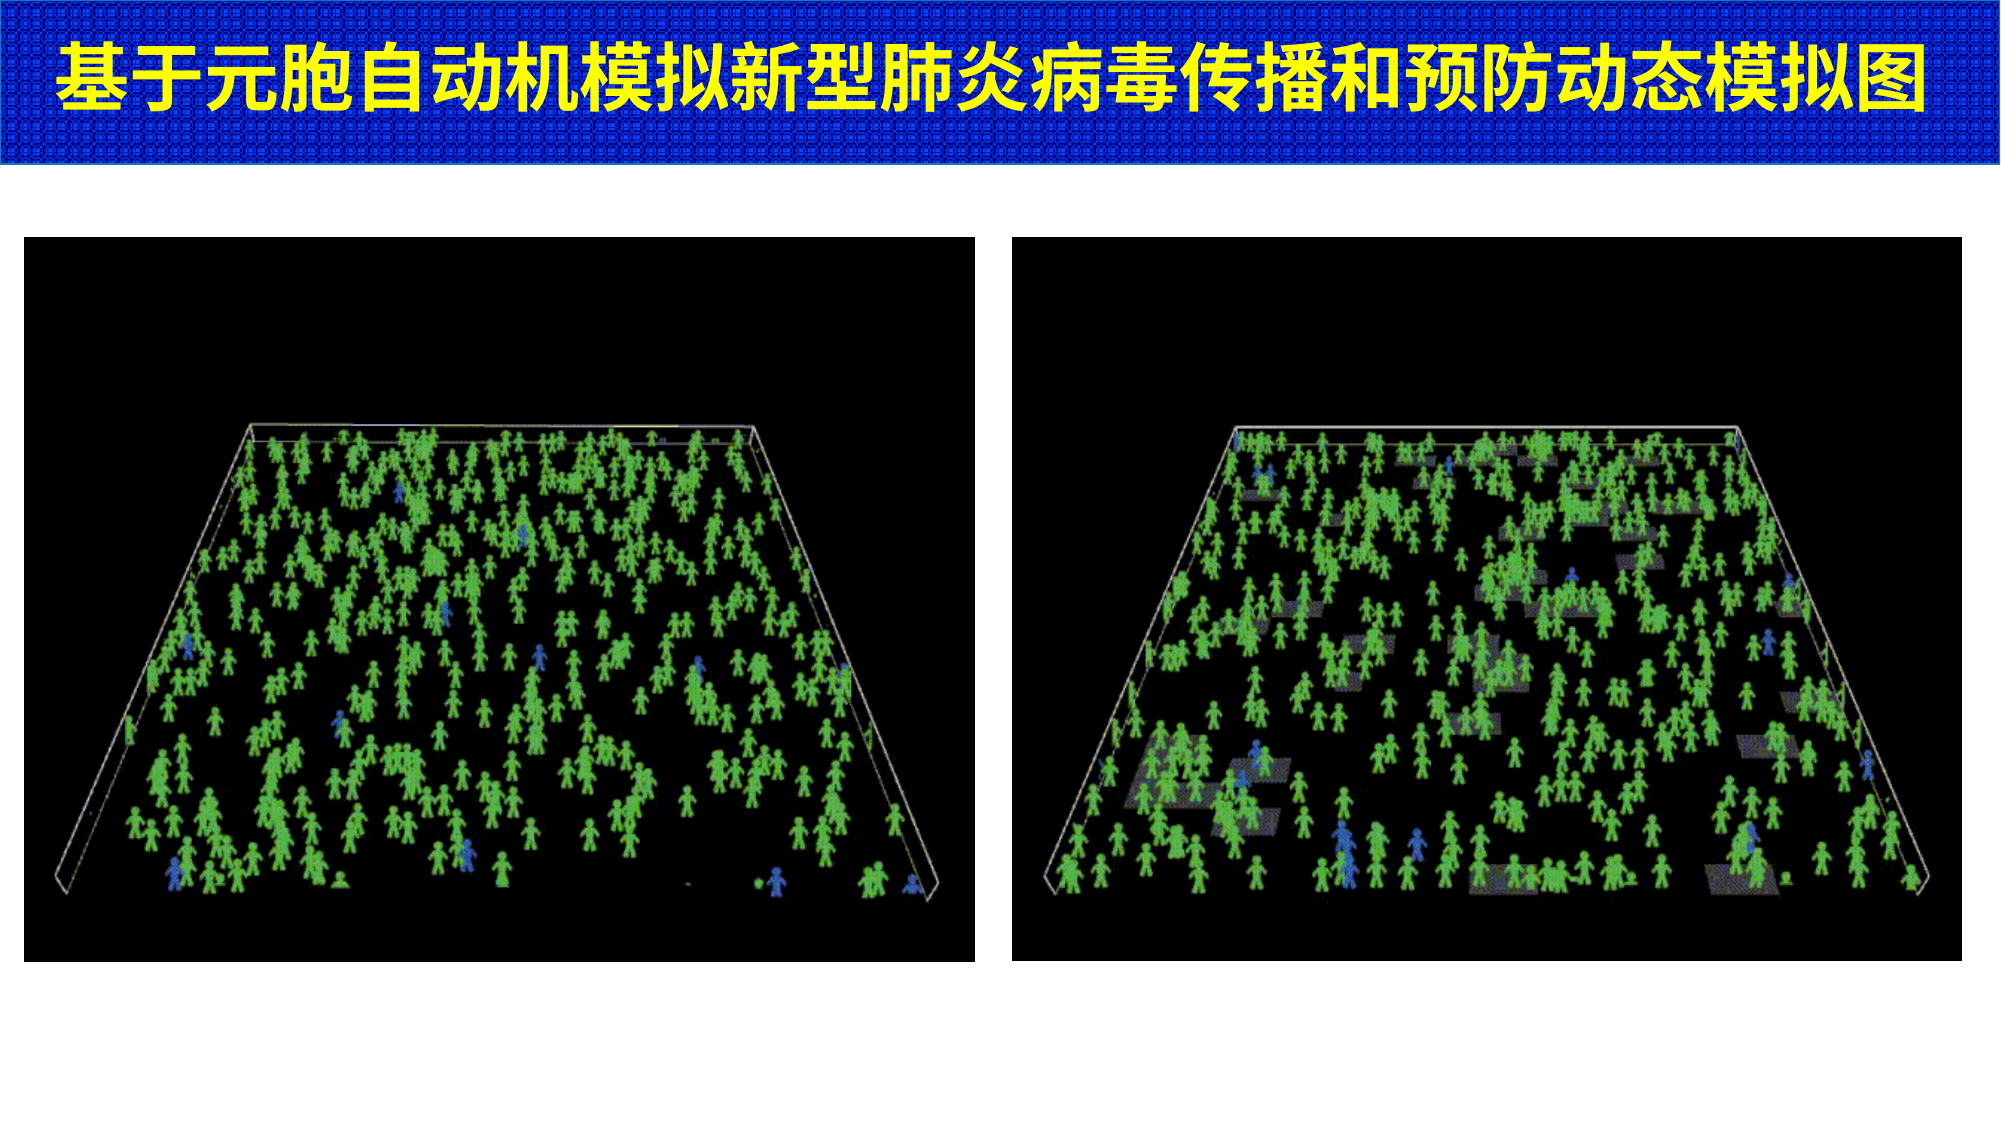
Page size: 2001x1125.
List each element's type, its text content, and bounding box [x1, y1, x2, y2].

title 基于元胞自动机模拟新型肺炎病毒传播和预防动态模拟图 [52, 28, 1986, 219]
picture [1012, 237, 1962, 961]
picture [1, 1, 1999, 163]
picture [24, 237, 975, 962]
